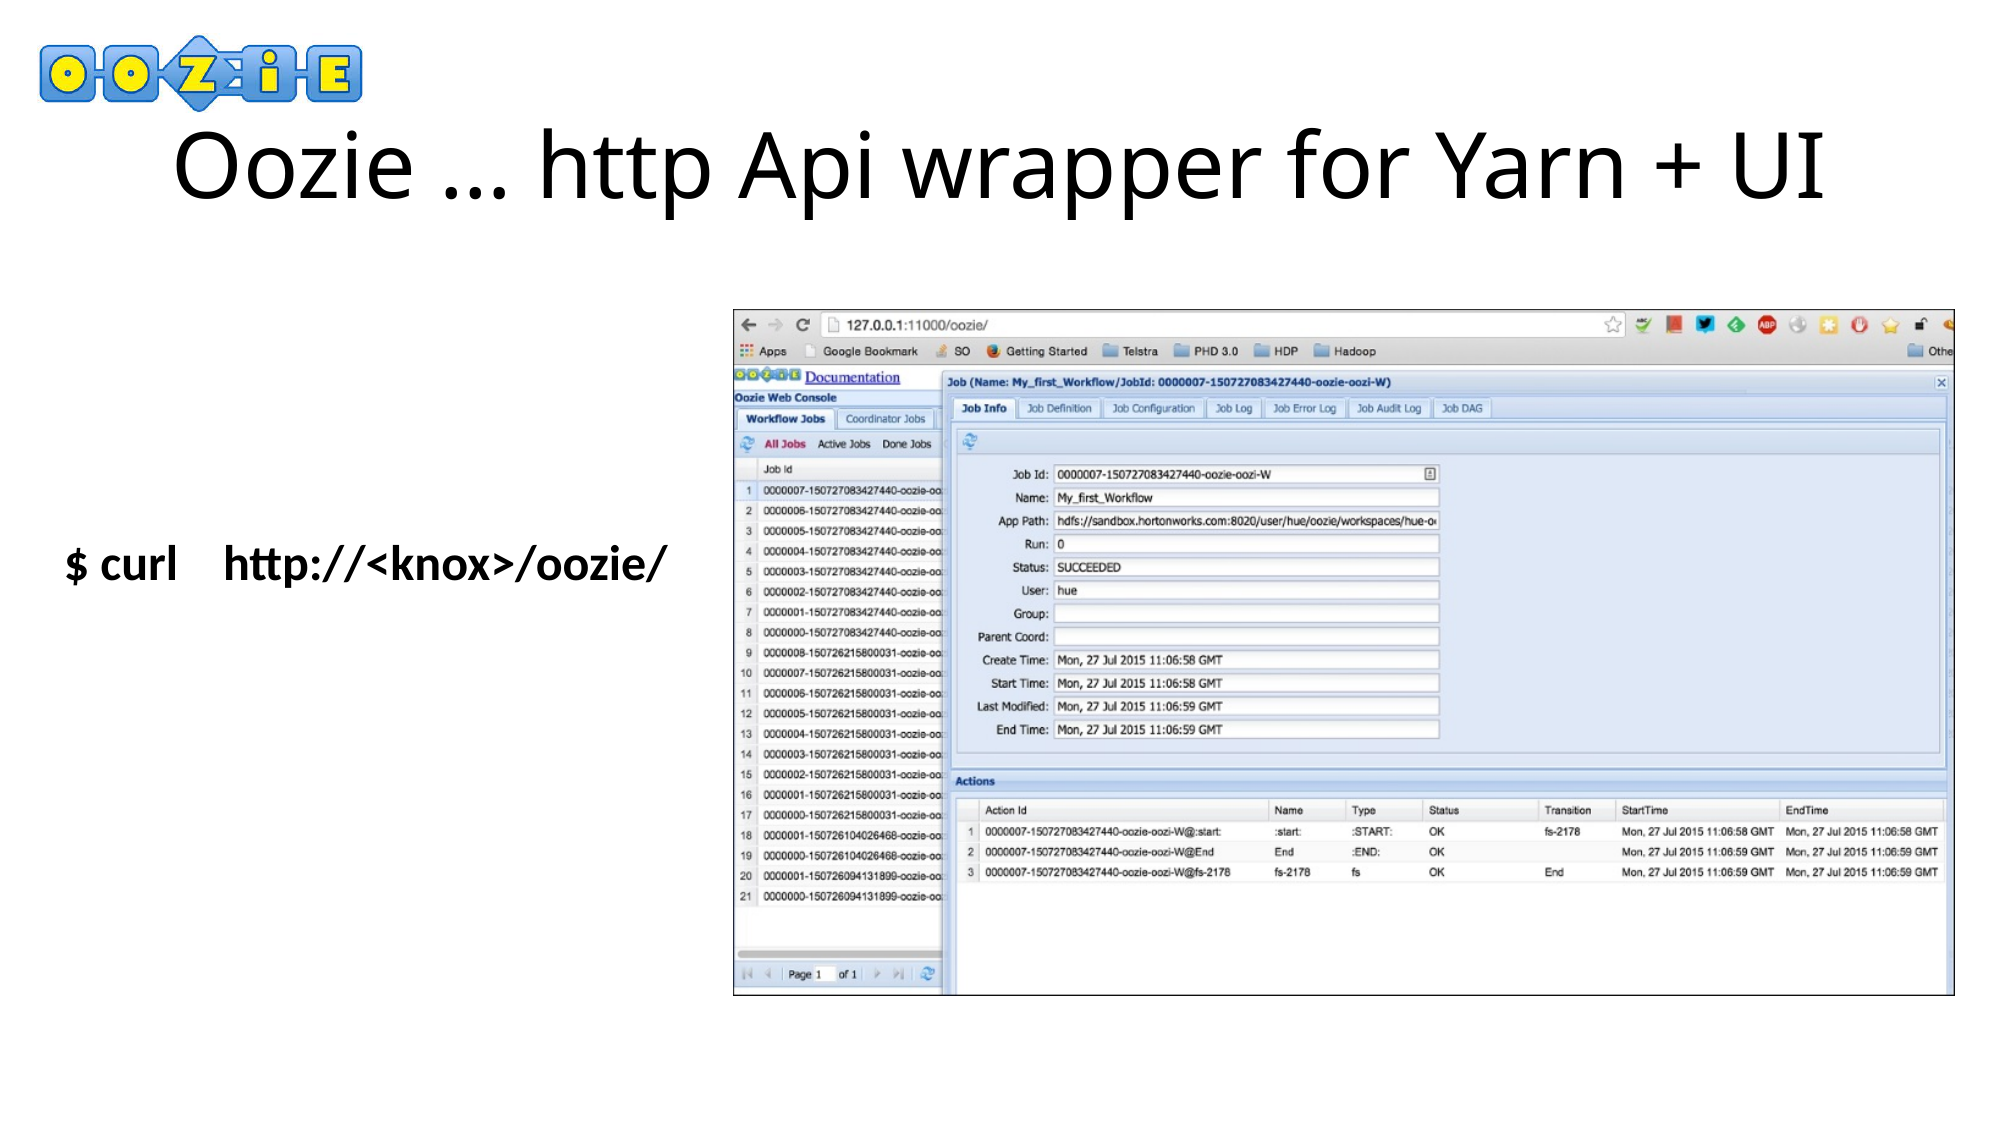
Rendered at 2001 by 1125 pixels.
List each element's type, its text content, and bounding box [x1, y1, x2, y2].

text_box $ curl http://<knox>/oozie/ [49, 523, 683, 599]
picture [733, 309, 1955, 996]
picture [37, 33, 365, 113]
title Oozie … http Api wrapper for Yarn + UI [137, 59, 1863, 278]
